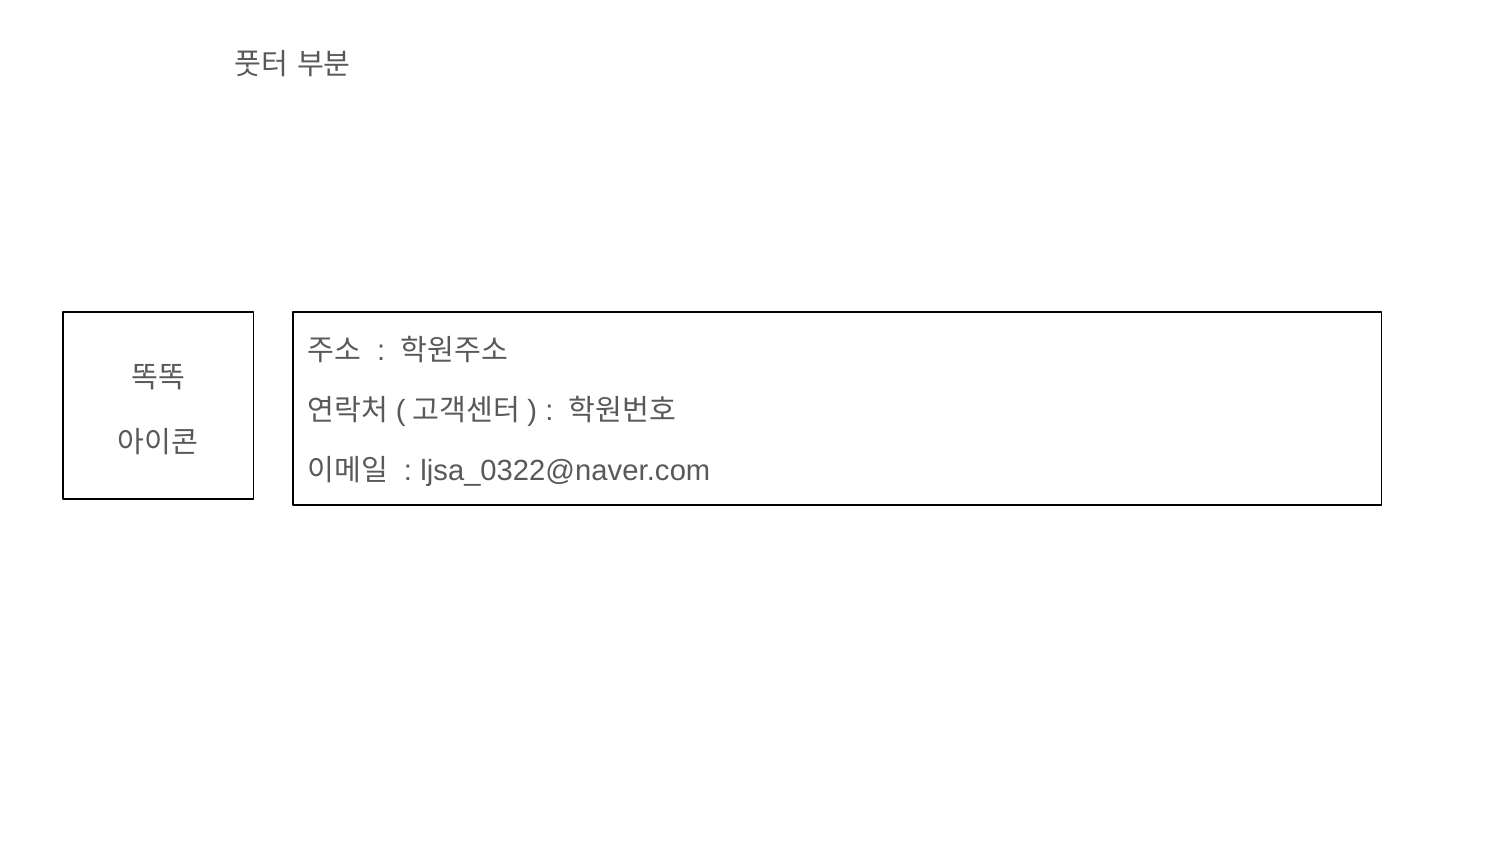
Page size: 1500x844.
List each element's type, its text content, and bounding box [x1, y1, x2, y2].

list 주소 : 학원주소 연락처(고객센터) : 학원번호 이메일 : ljsa_0322@naver.com [292, 311, 1382, 506]
list 똑똑 아이콘 [63, 311, 254, 499]
text_box 풋터 부분 [46, 30, 539, 96]
